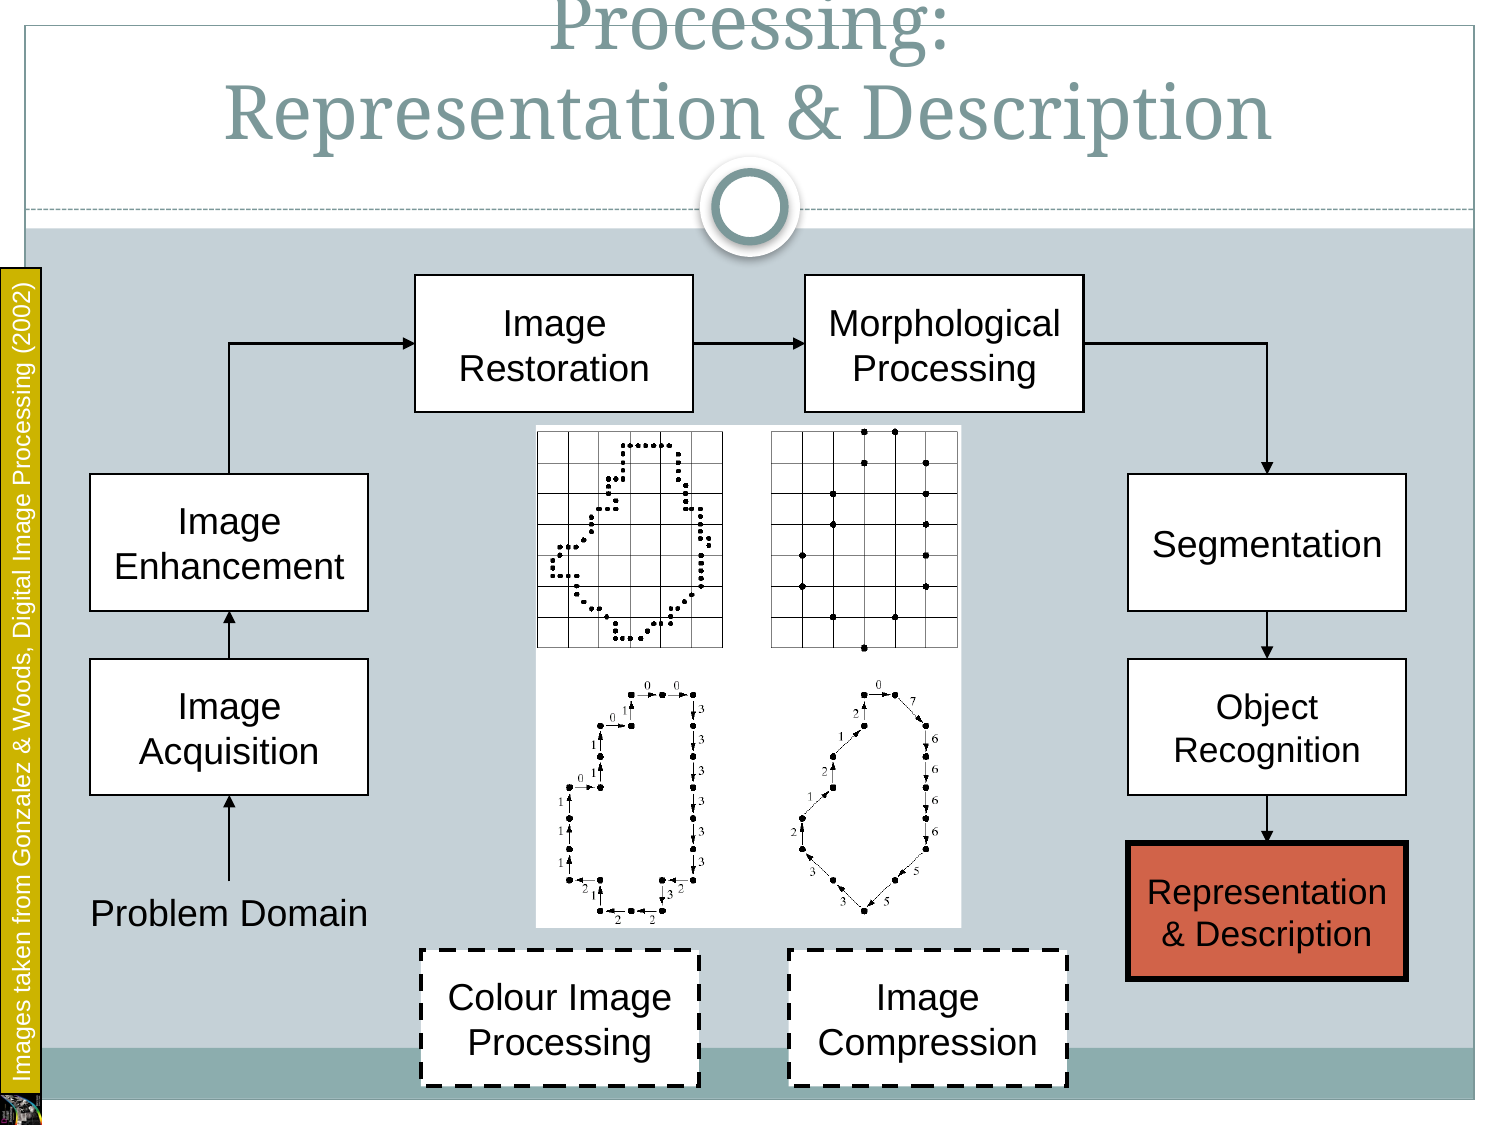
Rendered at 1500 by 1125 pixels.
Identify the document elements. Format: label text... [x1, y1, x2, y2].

text_box Colour Image Processing [420, 950, 699, 1087]
title Key Stages in Digital Image Processing: Representation & Description [49, 37, 1450, 162]
text_box Image Acquisition [90, 658, 369, 795]
text_box Morphological Processing [805, 275, 1084, 412]
text_box Image Compression [788, 950, 1067, 1087]
text_box Object Recognition [1128, 658, 1407, 795]
text_box Representation & Description [1128, 843, 1407, 980]
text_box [1083, 343, 1268, 475]
text_box Image Restoration [415, 275, 694, 412]
text_box Image Enhancement [90, 474, 369, 611]
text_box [0, 267, 43, 1125]
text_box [256, 315, 388, 503]
picture [535, 425, 962, 928]
text_box Problem Domain [75, 881, 384, 941]
text_box Segmentation [1128, 474, 1407, 611]
